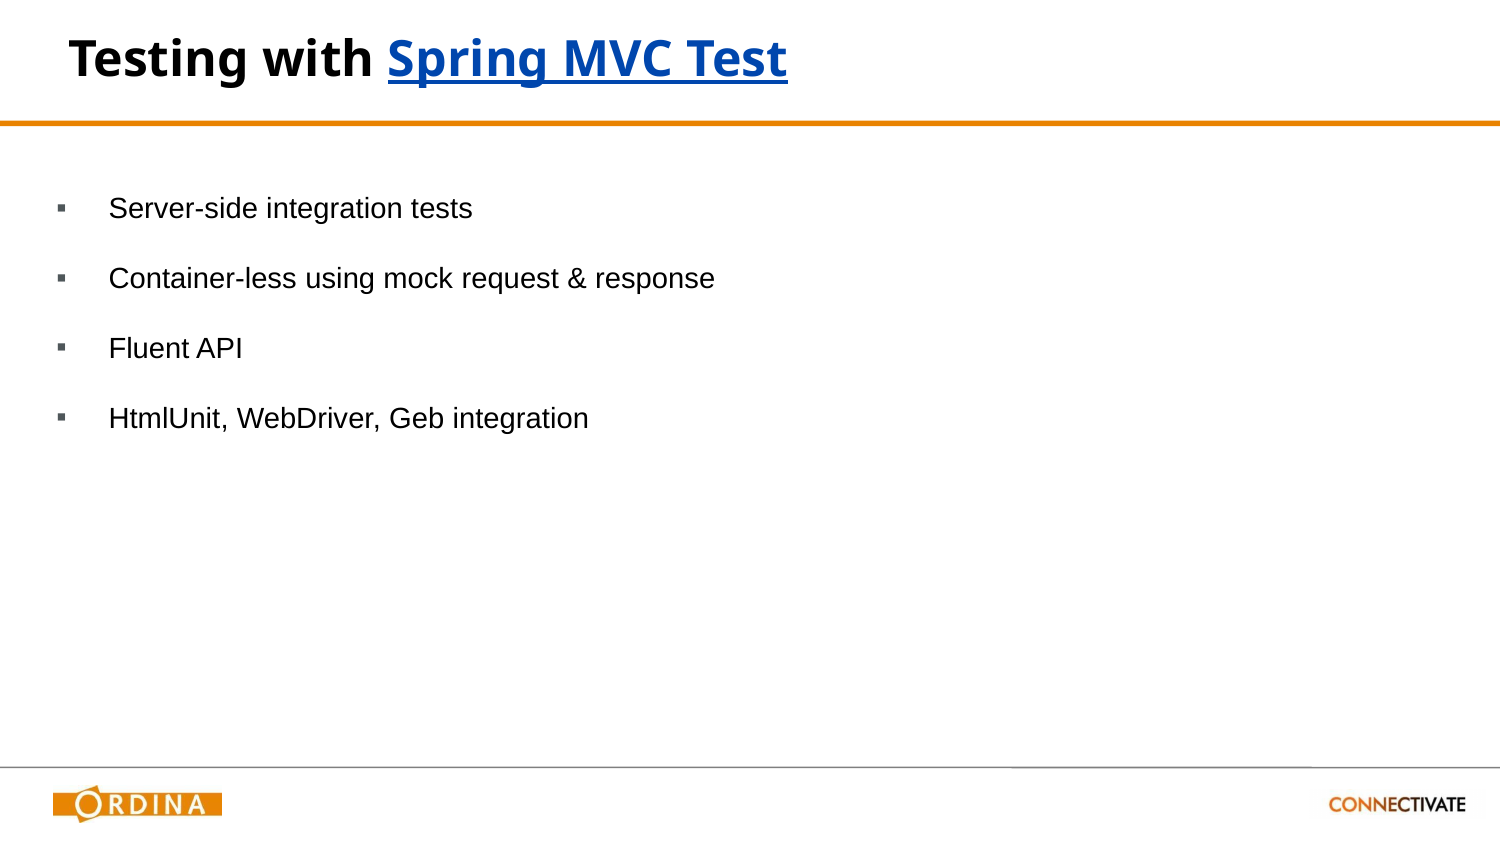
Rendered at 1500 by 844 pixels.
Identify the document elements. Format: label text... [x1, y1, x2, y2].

picture [1310, 790, 1486, 819]
title Testing with Spring MVC Test [53, 0, 1459, 121]
picture [53, 785, 222, 823]
list Server-side integration tests Container-less using mock request & response Fluent API HtmlUnit, WebDriver, Geb integration [18, 139, 1460, 750]
